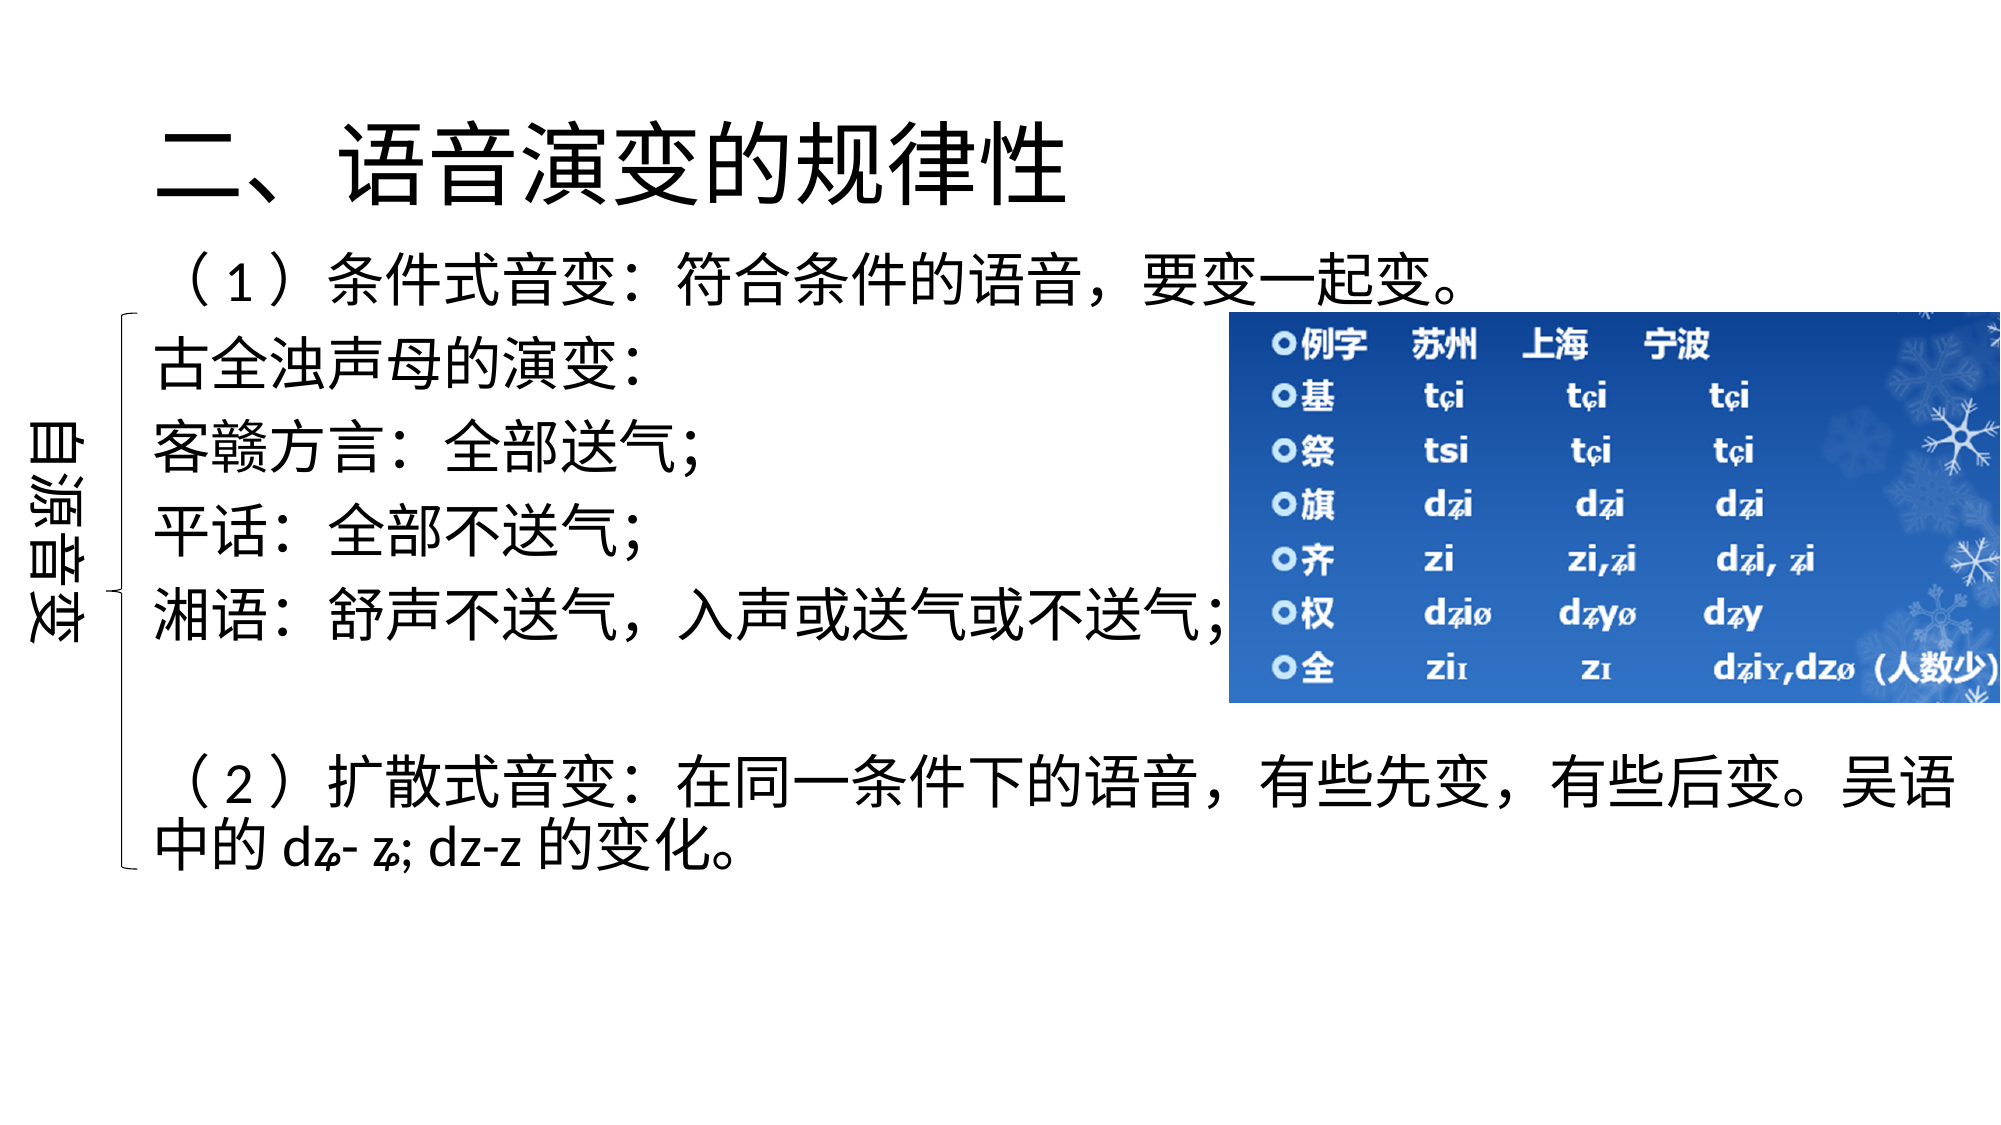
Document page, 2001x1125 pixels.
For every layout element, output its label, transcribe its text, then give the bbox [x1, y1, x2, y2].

picture [1229, 312, 2000, 703]
list （1）条件式音变：符合条件的语音，要变一起变。 古全浊声母的演变： 客赣方言：全部送气； 平话：全部不送气； 湘语：舒声不送气，入声或送气或不送气； （2）扩散式音变：在同一条件下的语音，有些先变，有些后变。吴语中的dʑ- ʑ; dz-z的变化。 [137, 243, 1984, 1051]
text_box [105, 312, 138, 870]
title 二、语音演变的规律性 [137, 59, 1863, 243]
text_box 自源音变 [0, 398, 101, 722]
